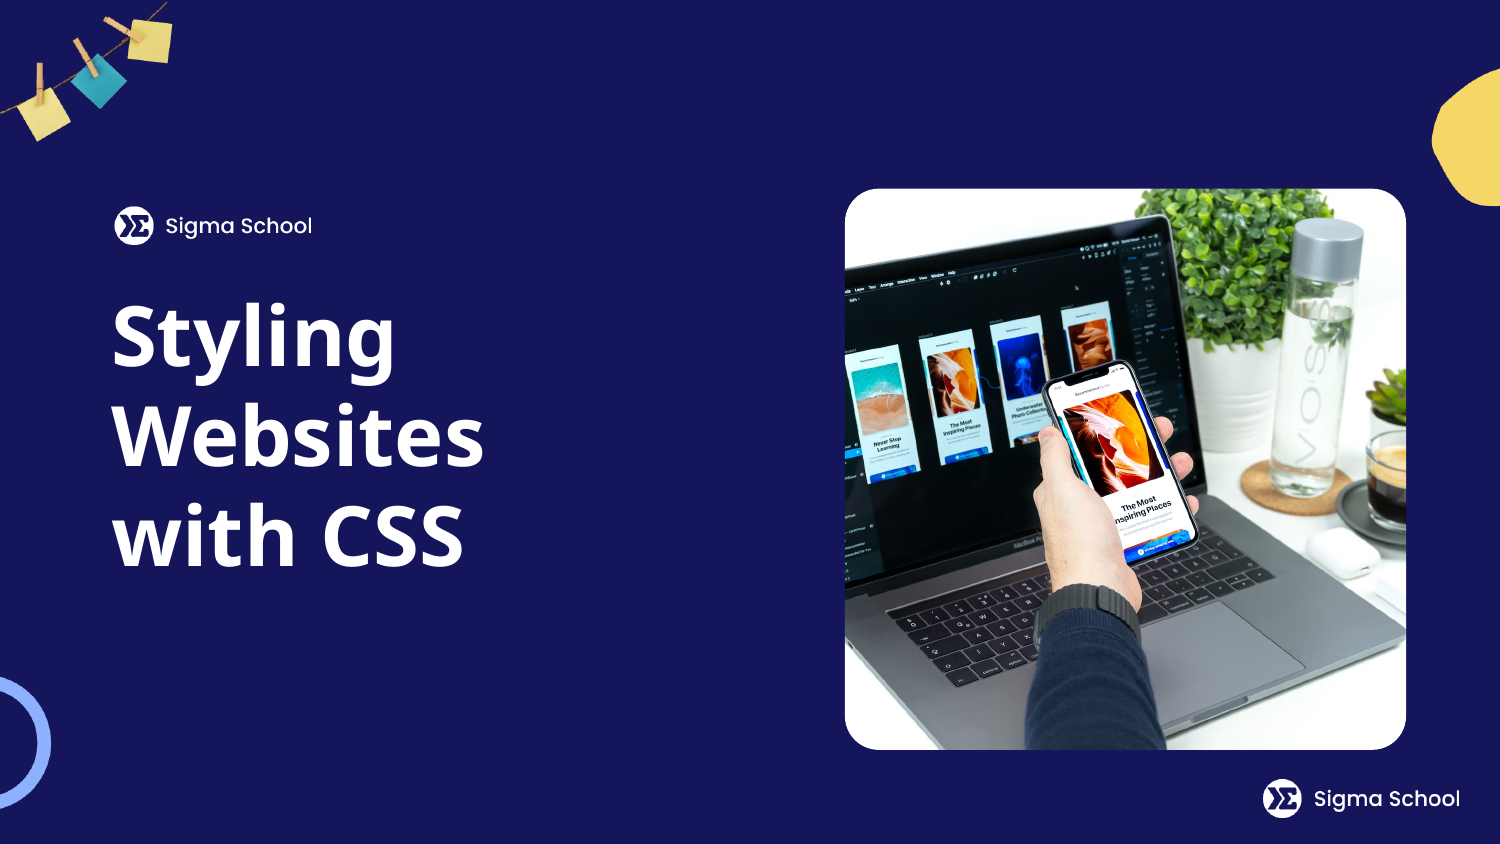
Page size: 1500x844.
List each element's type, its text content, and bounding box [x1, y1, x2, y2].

title Styling Websites with CSS [96, 267, 686, 612]
picture [0, 0, 313, 844]
picture [844, 0, 1500, 844]
